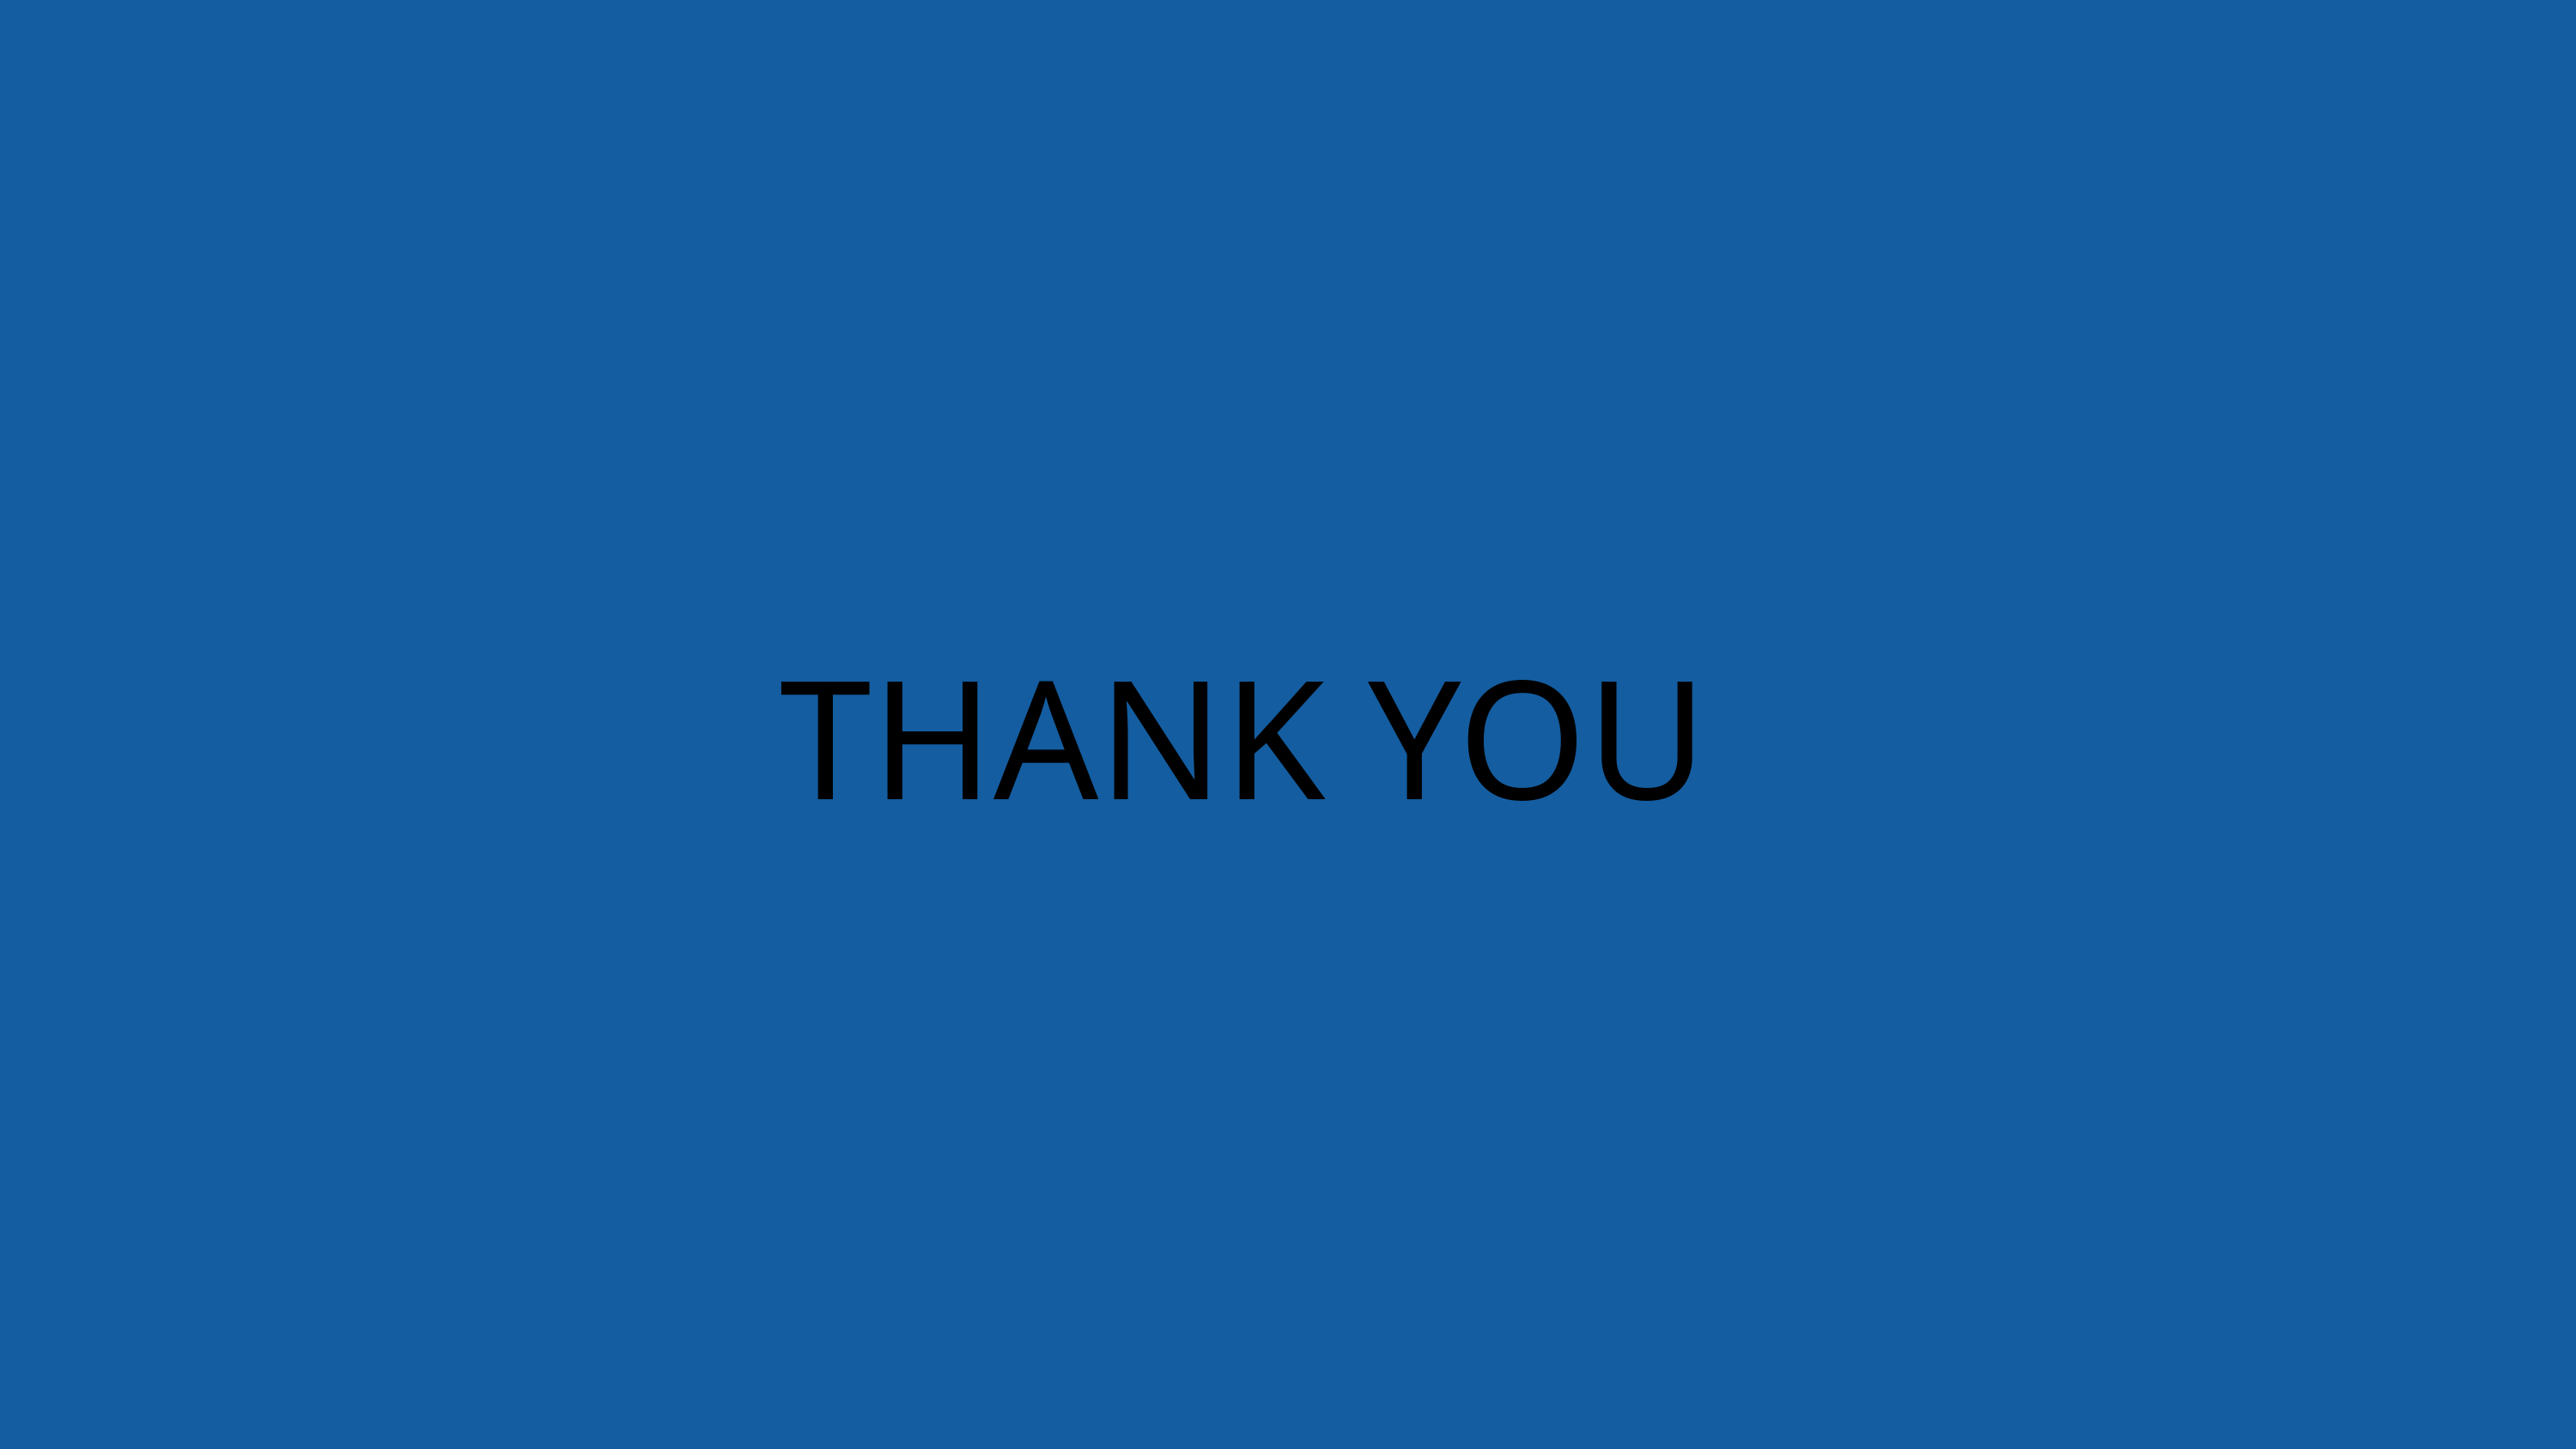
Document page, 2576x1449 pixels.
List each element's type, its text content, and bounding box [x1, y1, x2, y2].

text_box THANK YOU [762, 602, 1727, 833]
